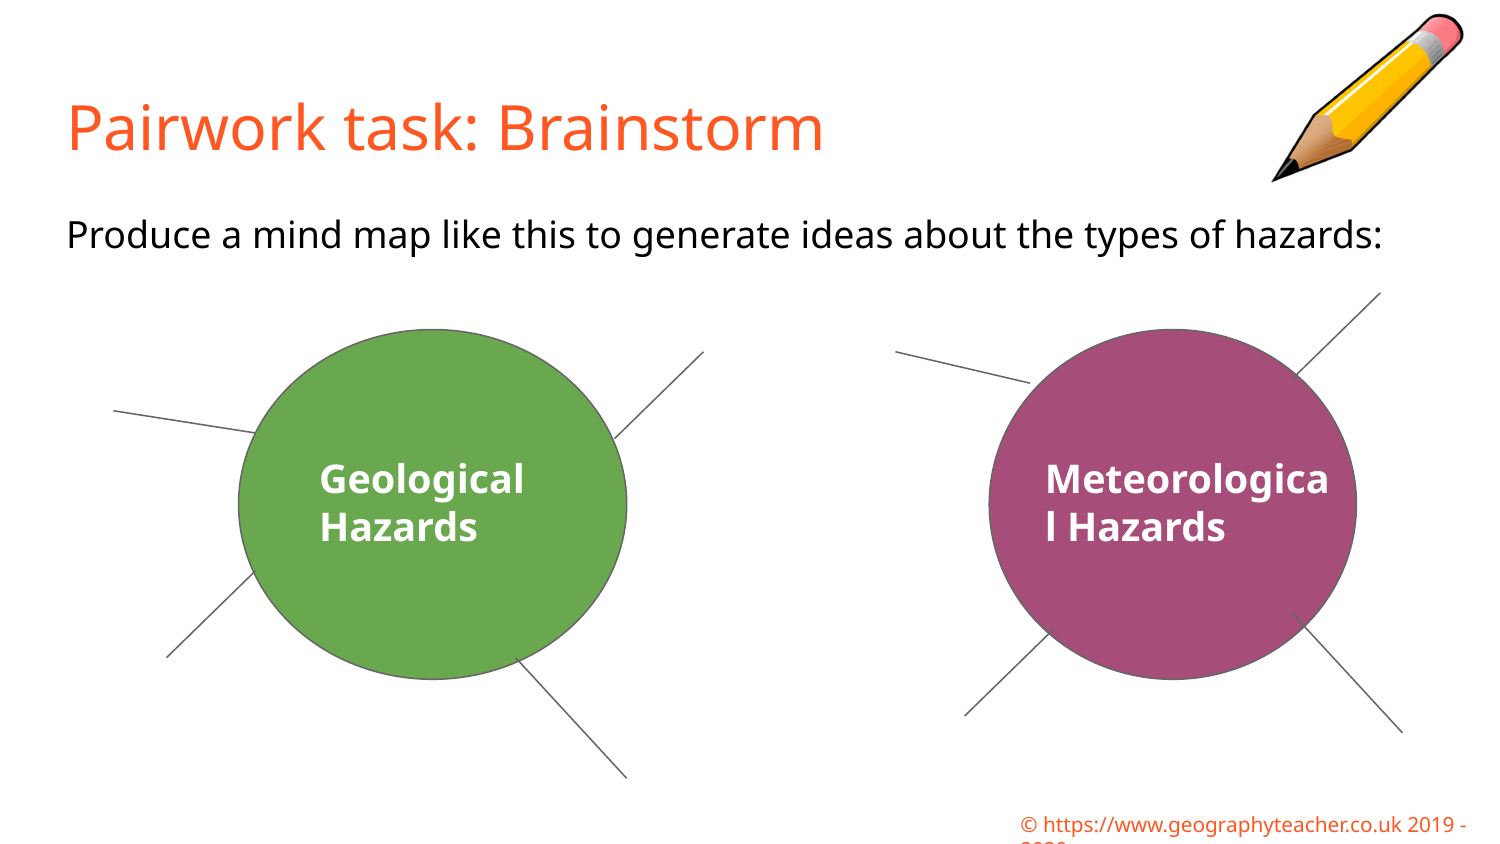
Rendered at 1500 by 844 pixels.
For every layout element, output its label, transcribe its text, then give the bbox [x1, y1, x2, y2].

text_box [989, 329, 1357, 680]
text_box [1291, 292, 1381, 380]
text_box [166, 570, 256, 658]
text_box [964, 628, 1054, 717]
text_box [895, 351, 1031, 384]
list Produce a mind map like this to generate ideas about the types of hazards: [51, 189, 1449, 750]
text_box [1291, 611, 1403, 734]
text_box Geological Hazards [304, 439, 561, 534]
text_box Meteorological Hazards [1029, 439, 1347, 534]
text_box [238, 329, 627, 680]
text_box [515, 657, 627, 779]
title Pairwork task: Brainstorm [51, 72, 1238, 167]
picture [1233, 0, 1499, 229]
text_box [614, 351, 704, 439]
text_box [113, 410, 256, 434]
